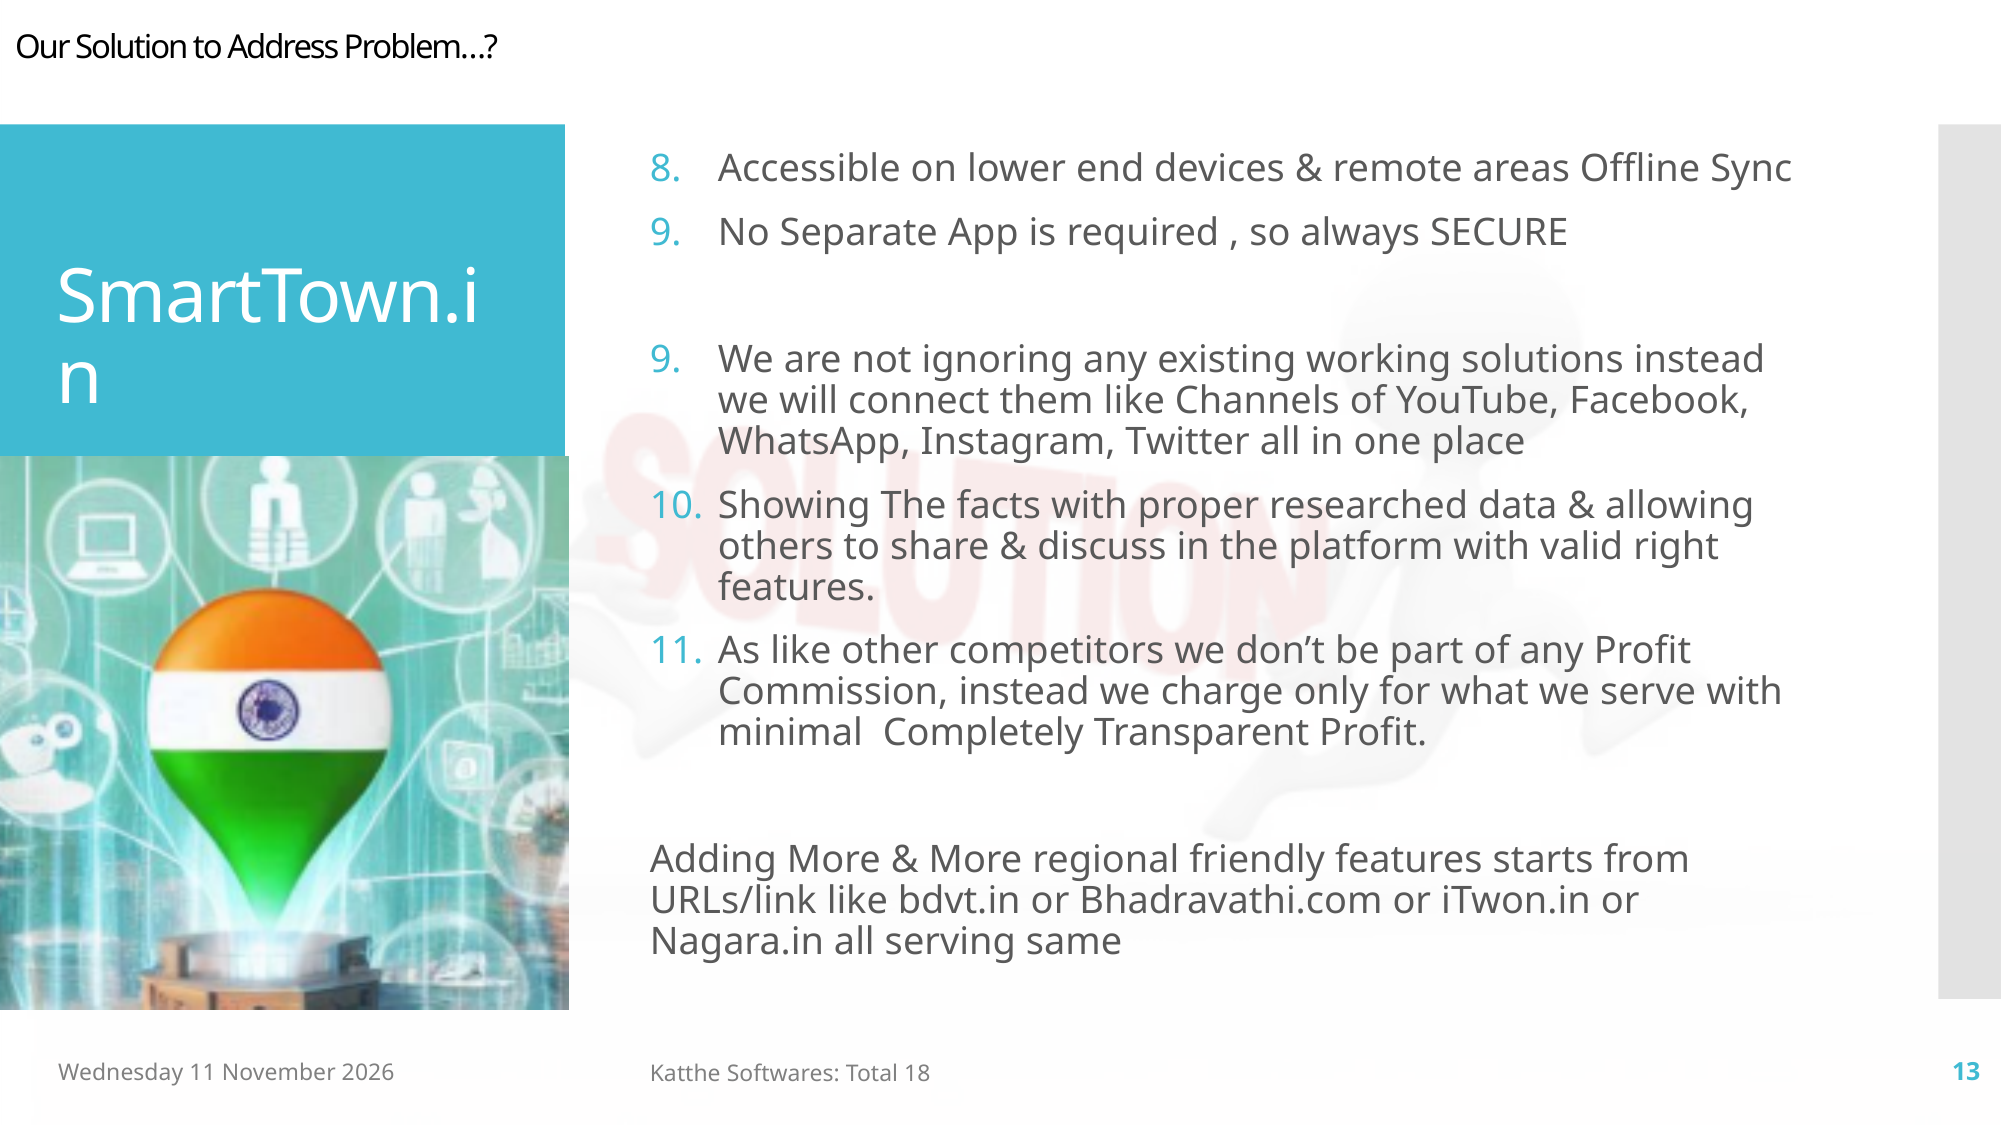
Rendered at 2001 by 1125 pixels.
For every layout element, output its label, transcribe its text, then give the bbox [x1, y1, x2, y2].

title SmartTown.in [41, 184, 525, 456]
text_box Our Solution to Address Problem…? [0, 0, 555, 74]
slide_number 13 [1744, 1042, 1996, 1103]
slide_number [43, 1042, 493, 1103]
picture [0, 456, 569, 1010]
footer Katthe Softwares: Total 18 [634, 1042, 1605, 1103]
list Accessible on lower end devices & remote areas Offline Sync No Separate App is required , so always SECURE We are not ignoring any existing working solutions instead we will connect them like Channels of YouTube, Facebook, WhatsApp, Instagram, Twitter all in one place Showing The facts with proper researched data & allowing others to share & discuss in the platform with valid right features. As like other competitors we don’t be part of any Profit Commission, instead we charge only for what we serve with minimal Completely Transparent Profit. Adding More & More regional friendly features starts from URLs/link like bdvt.in or Bhadravathi.com or iTwon.in or Nagara.in all serving same [634, 141, 1835, 982]
